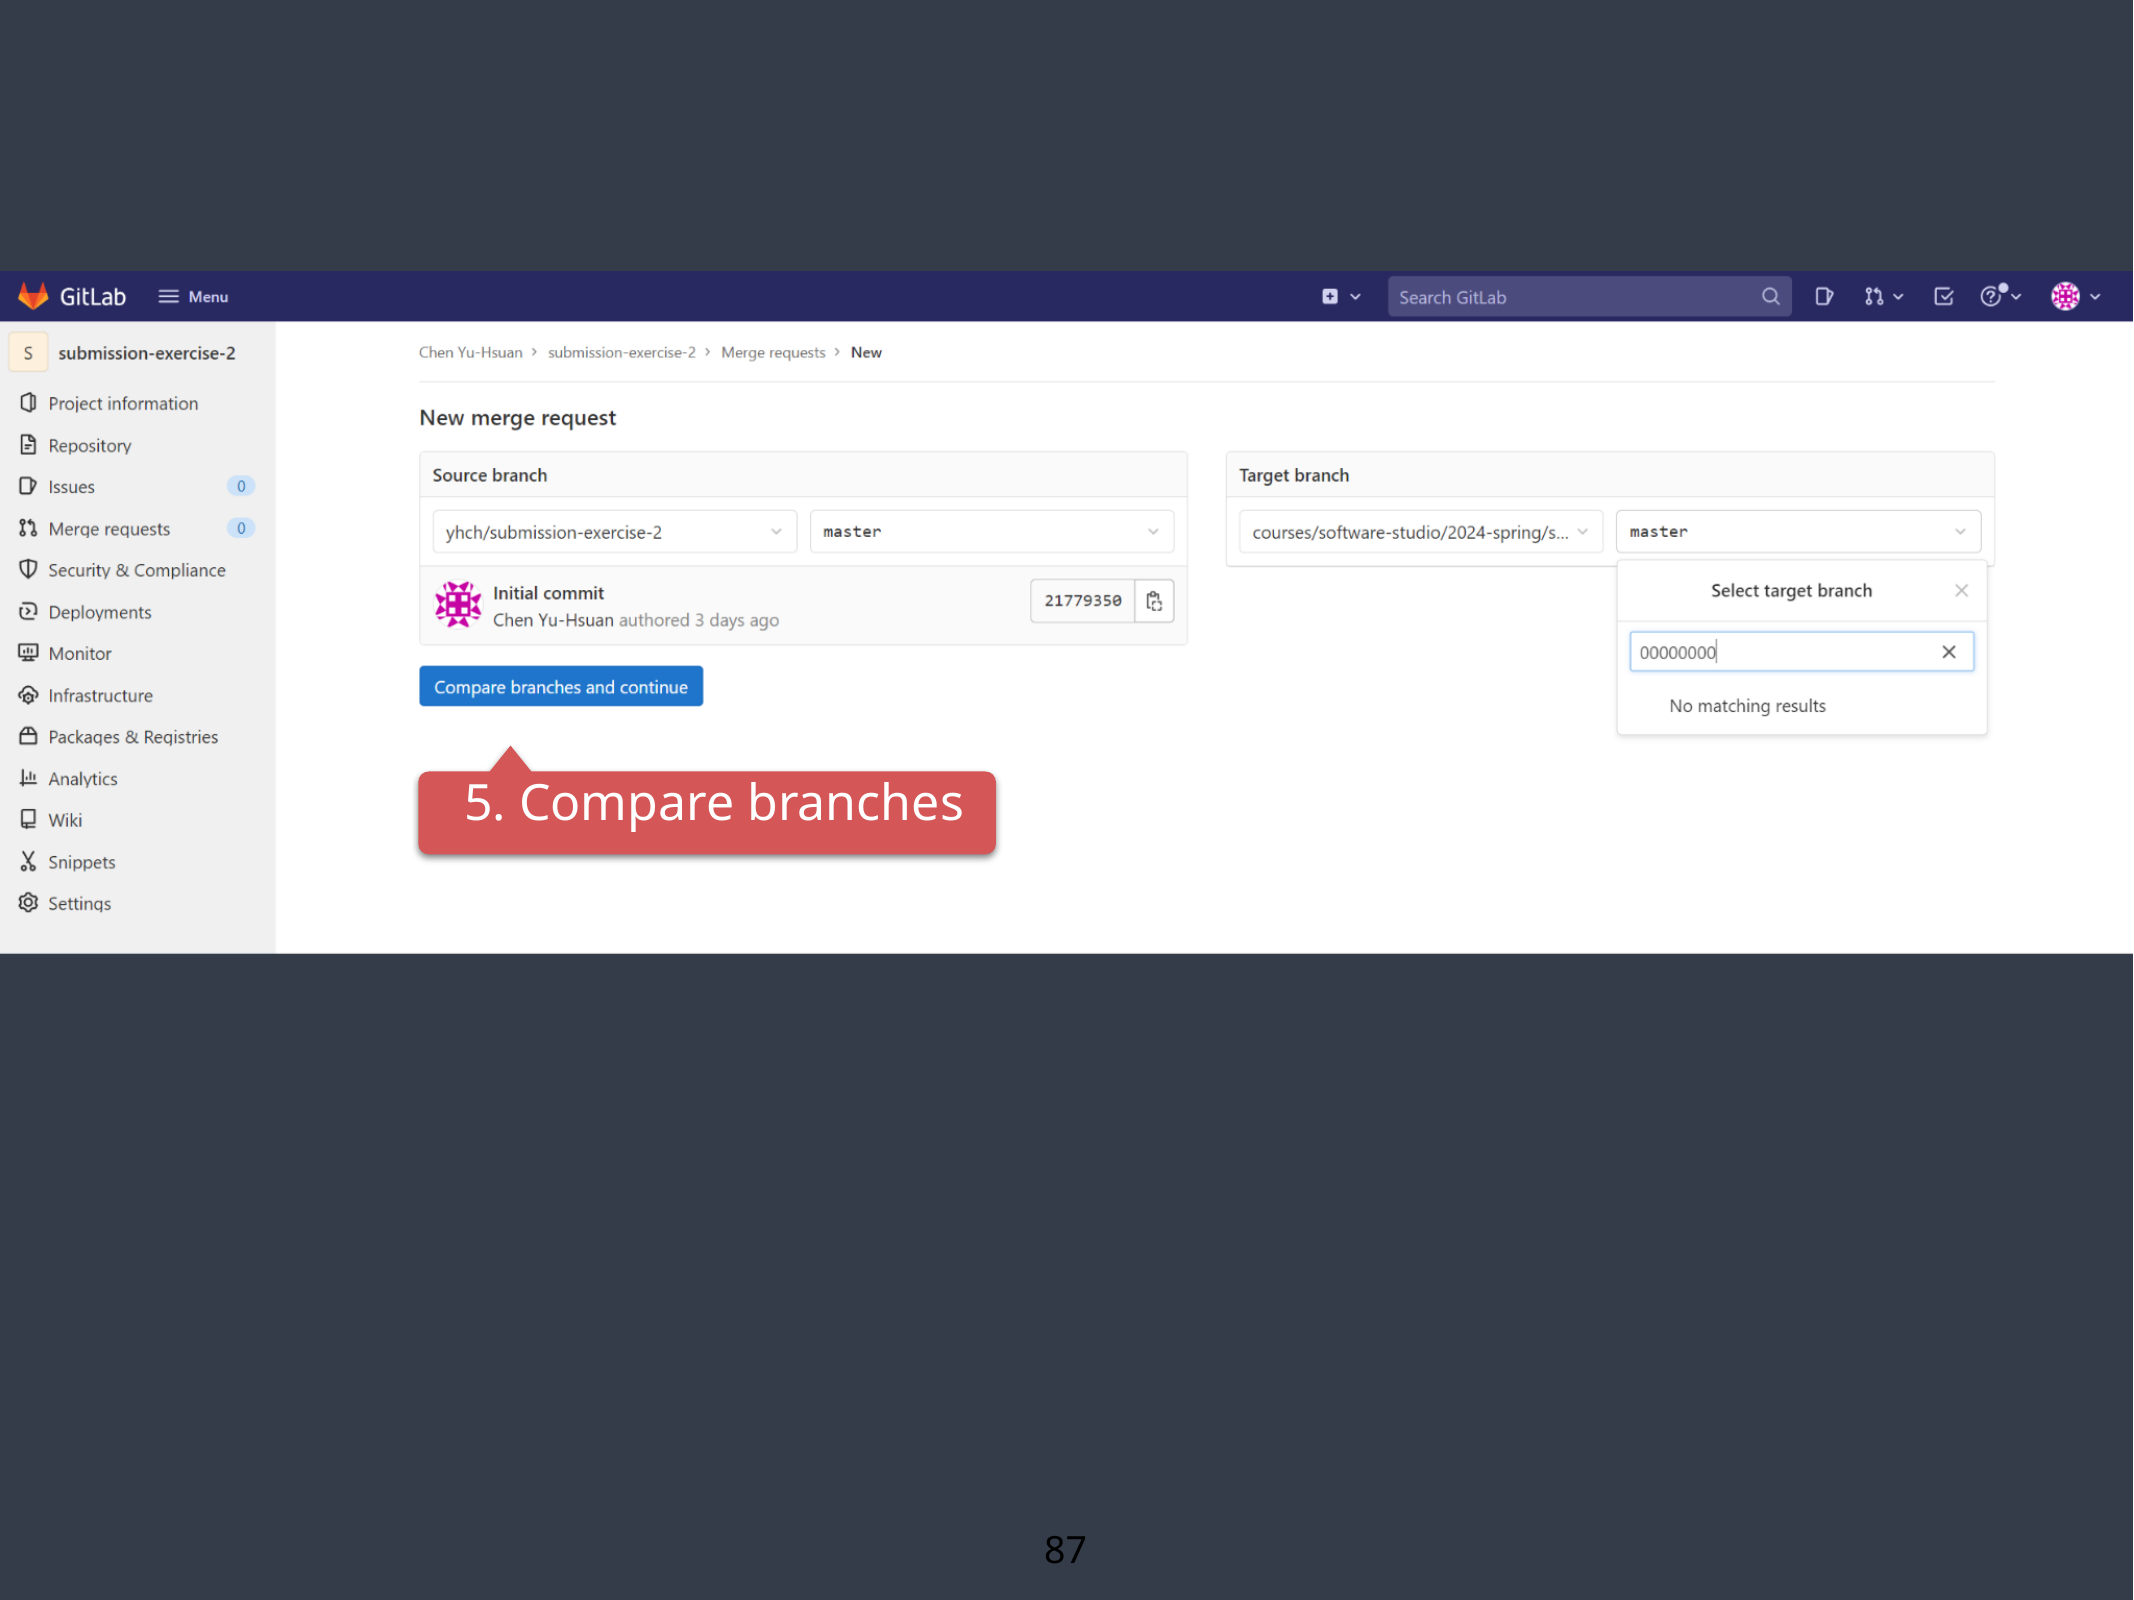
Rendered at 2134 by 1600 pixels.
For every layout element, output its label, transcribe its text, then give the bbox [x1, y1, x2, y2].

picture [0, 271, 2133, 955]
slide_number ‹#› [1035, 1517, 1096, 1600]
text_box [418, 745, 997, 855]
